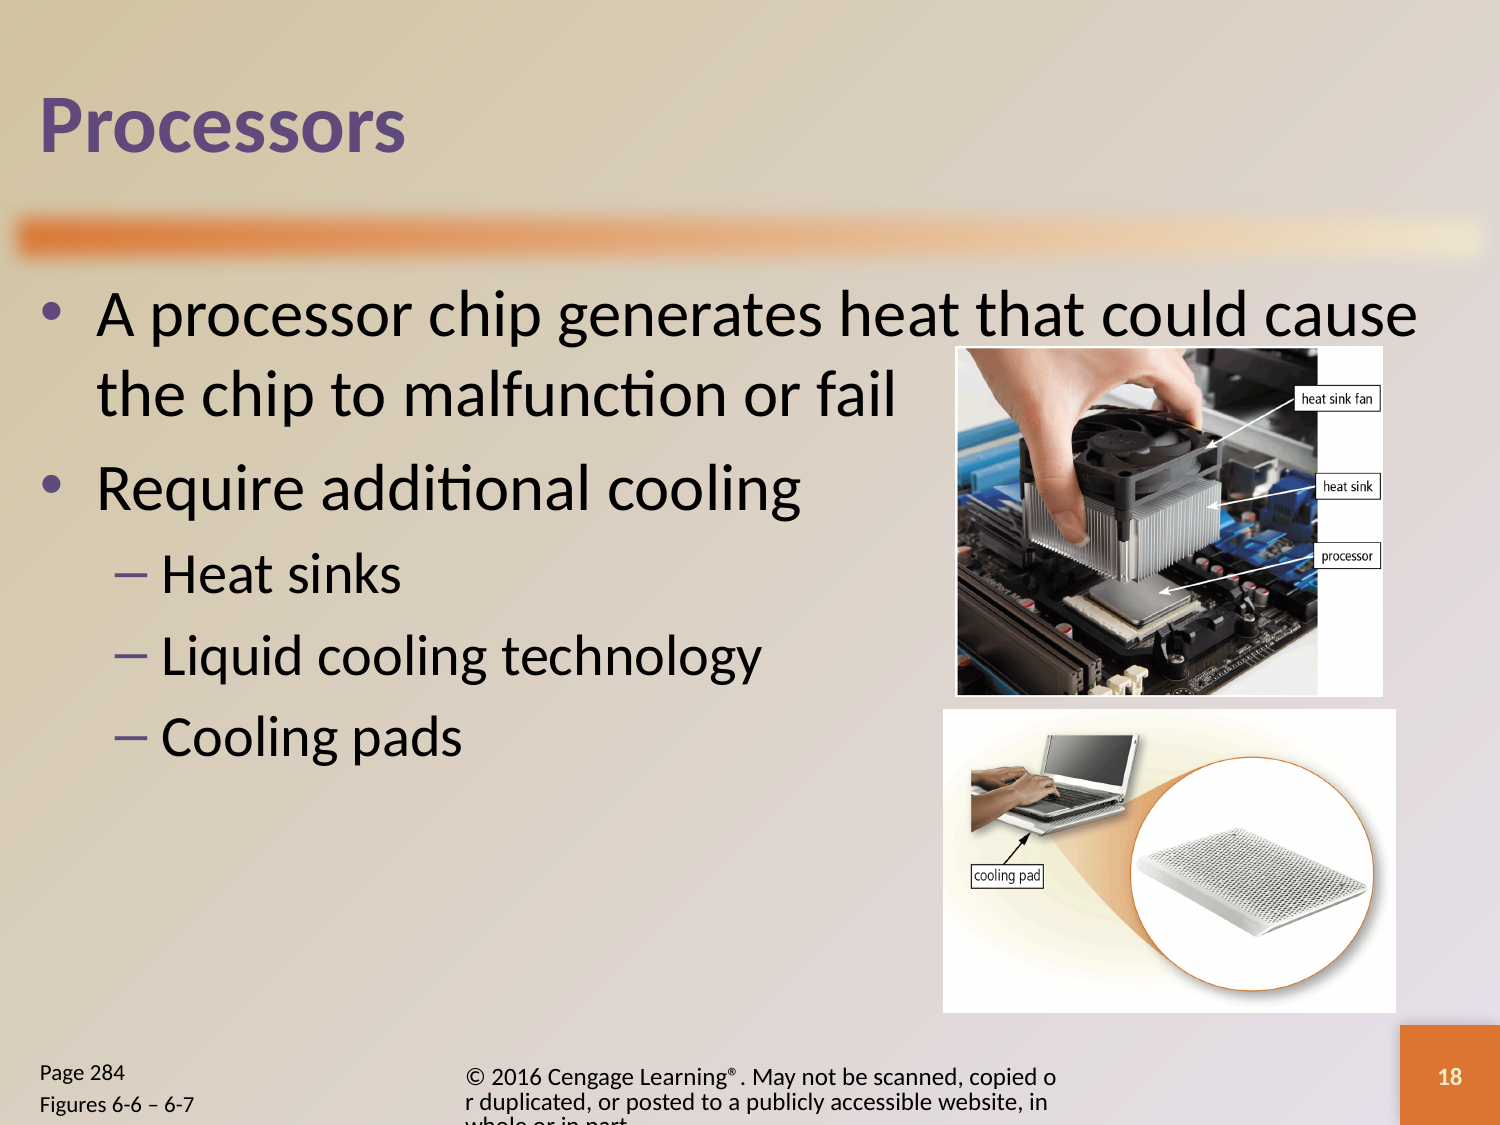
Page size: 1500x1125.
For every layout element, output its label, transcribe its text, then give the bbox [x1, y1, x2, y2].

list Page 284 Figures 6-6 – 6-7 [24, 1050, 300, 1125]
list A processor chip generates heat that could cause the chip to malfunction or fail Require additional cooling Heat sinks Liquid cooling technology Cooling pads [24, 262, 1475, 1025]
picture [955, 346, 1383, 698]
picture [943, 708, 1396, 1013]
title Processors [24, 24, 1475, 213]
footer © 2016 Cengage Learning®. May not be scanned, copied or duplicated, or posted to a publicly accessible website, in whole or in part. [450, 1037, 1075, 1113]
slide_number 18 [1400, 1025, 1500, 1125]
